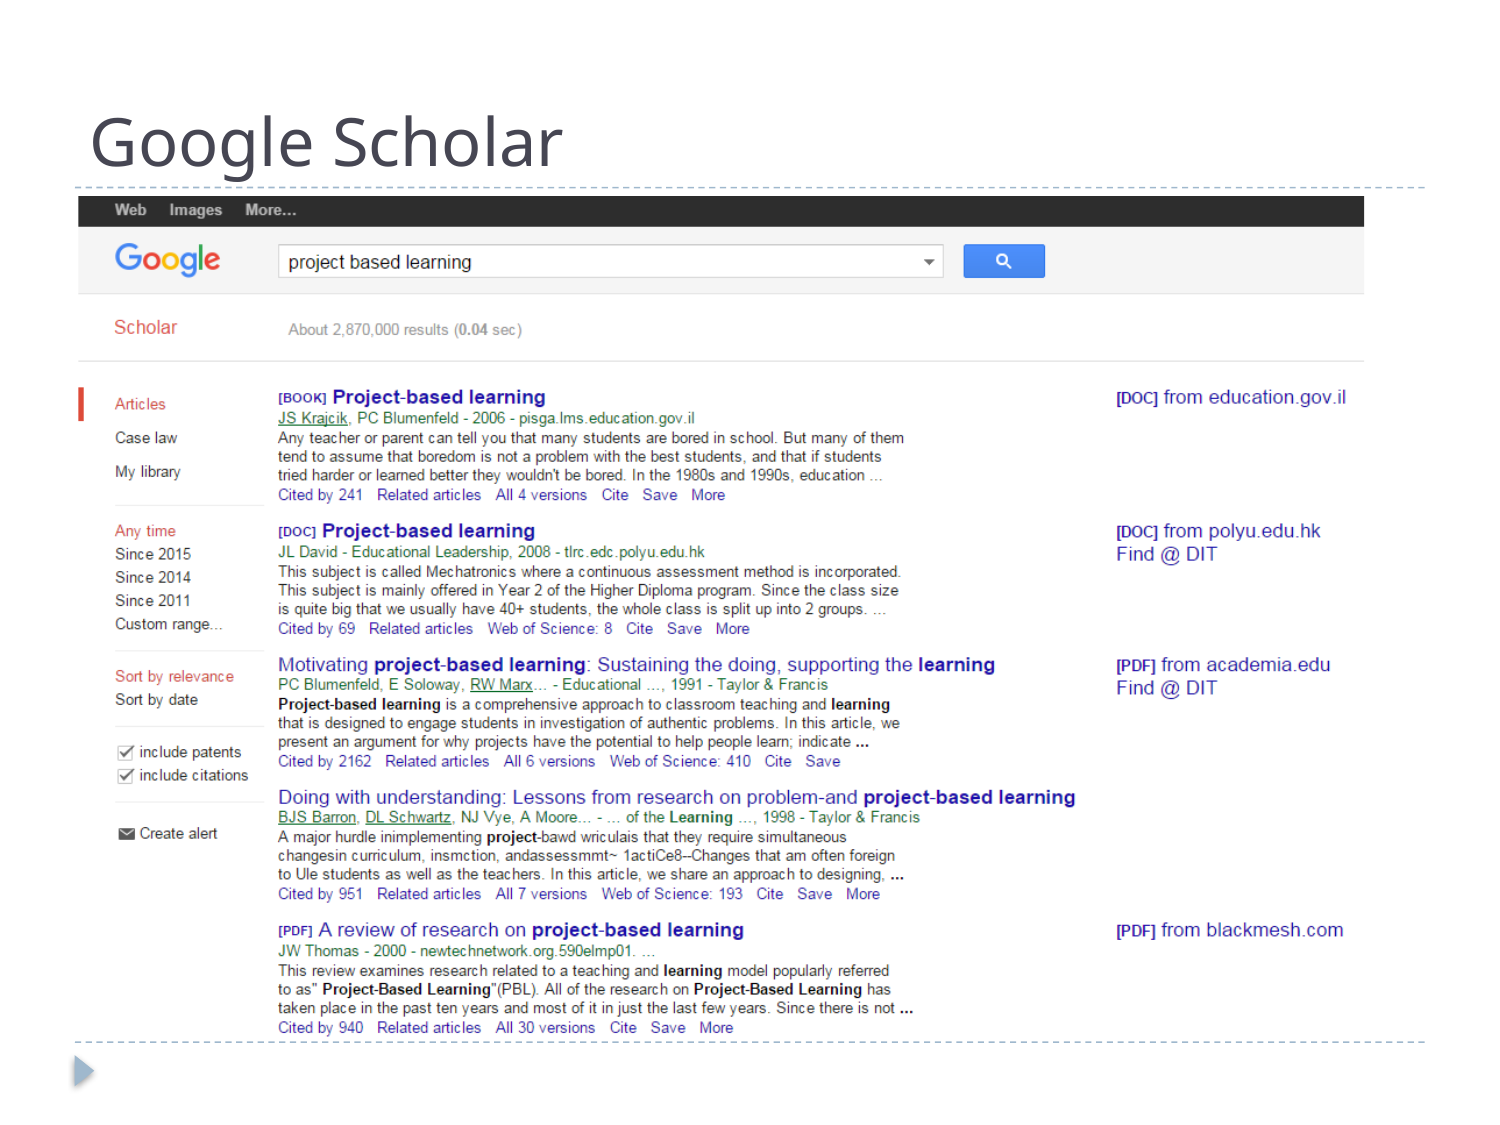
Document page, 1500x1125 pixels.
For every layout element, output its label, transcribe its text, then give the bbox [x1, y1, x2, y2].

picture [78, 195, 1365, 1041]
title Google Scholar [75, 24, 1425, 188]
